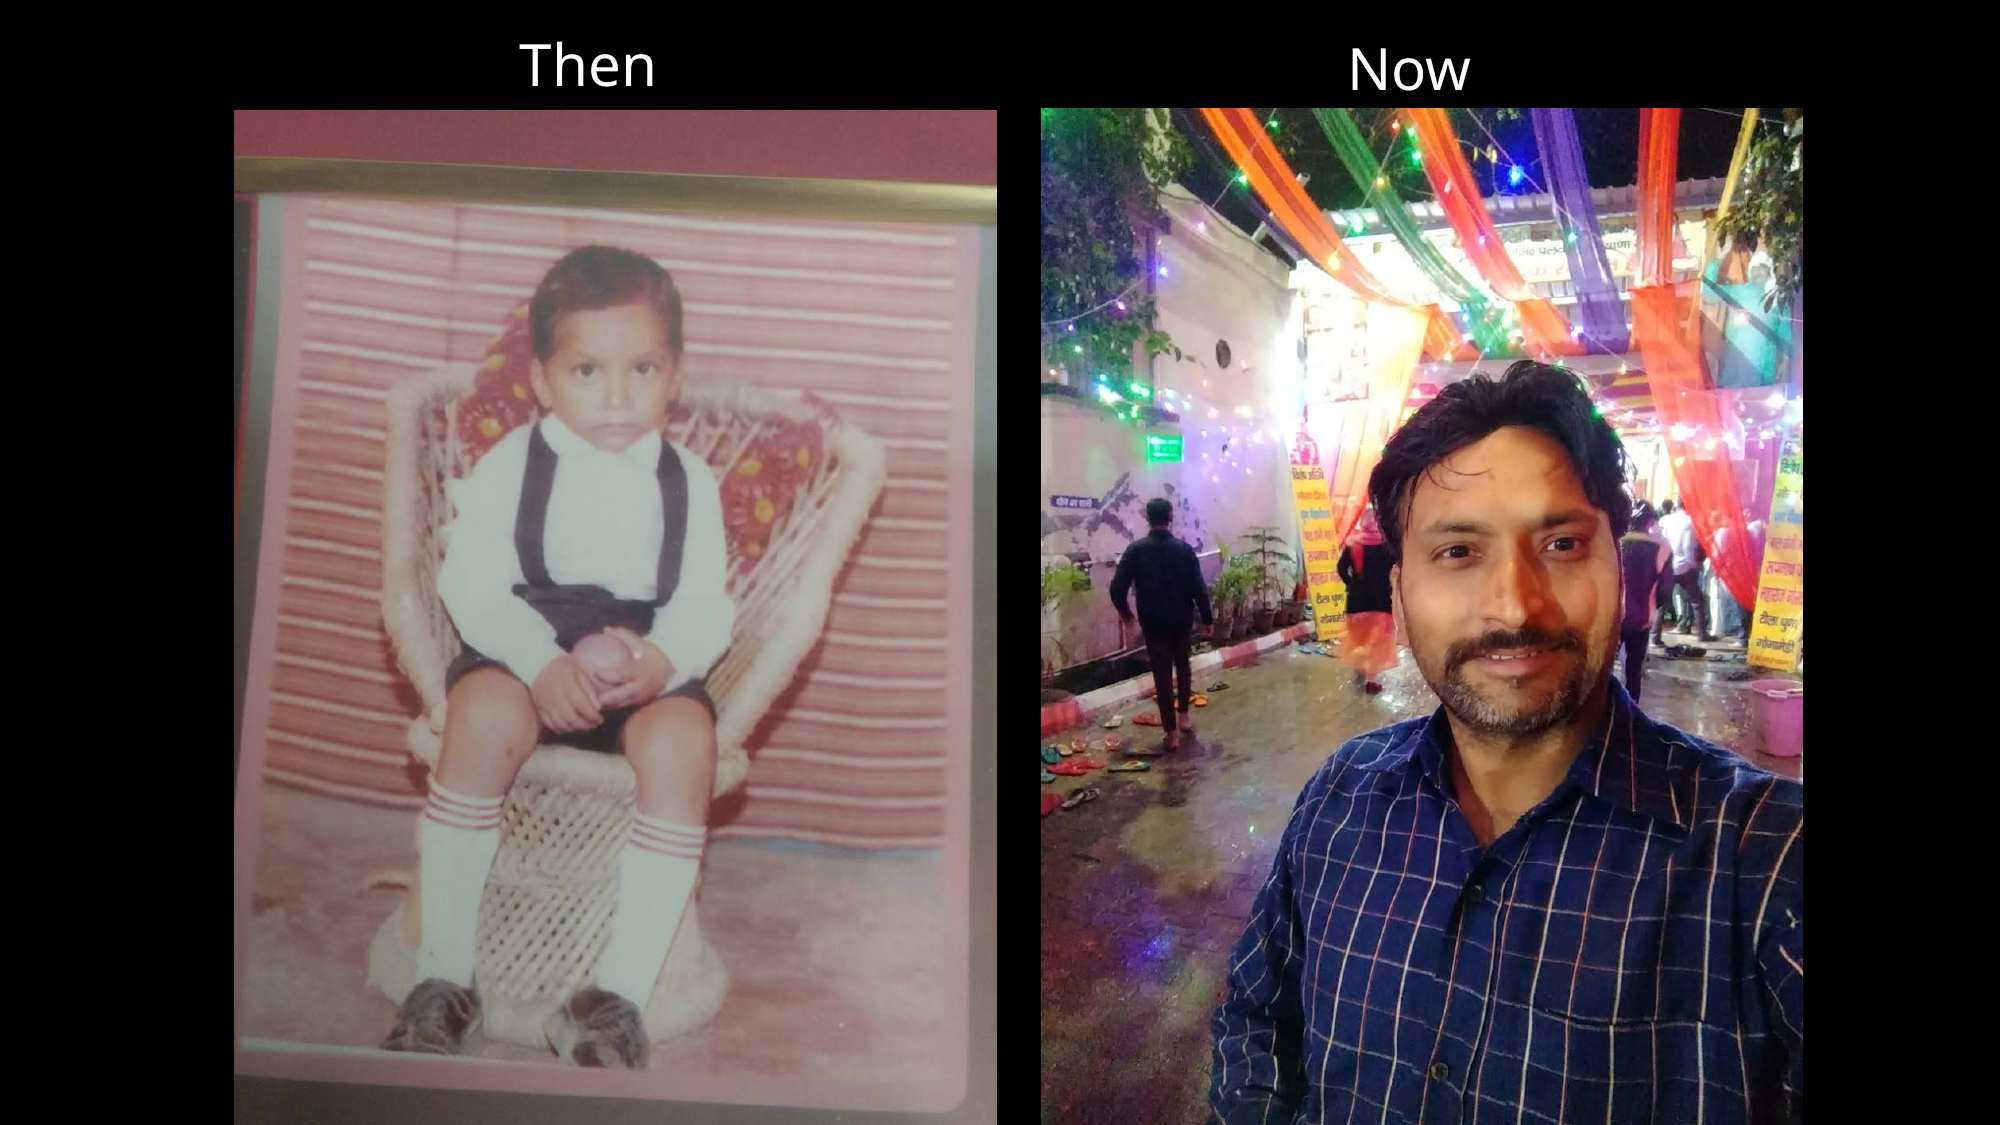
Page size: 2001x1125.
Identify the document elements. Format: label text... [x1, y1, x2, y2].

text_box Then [505, 20, 726, 106]
picture [234, 110, 997, 1125]
picture [1041, 108, 1803, 1125]
text_box Now [1332, 24, 1553, 108]
